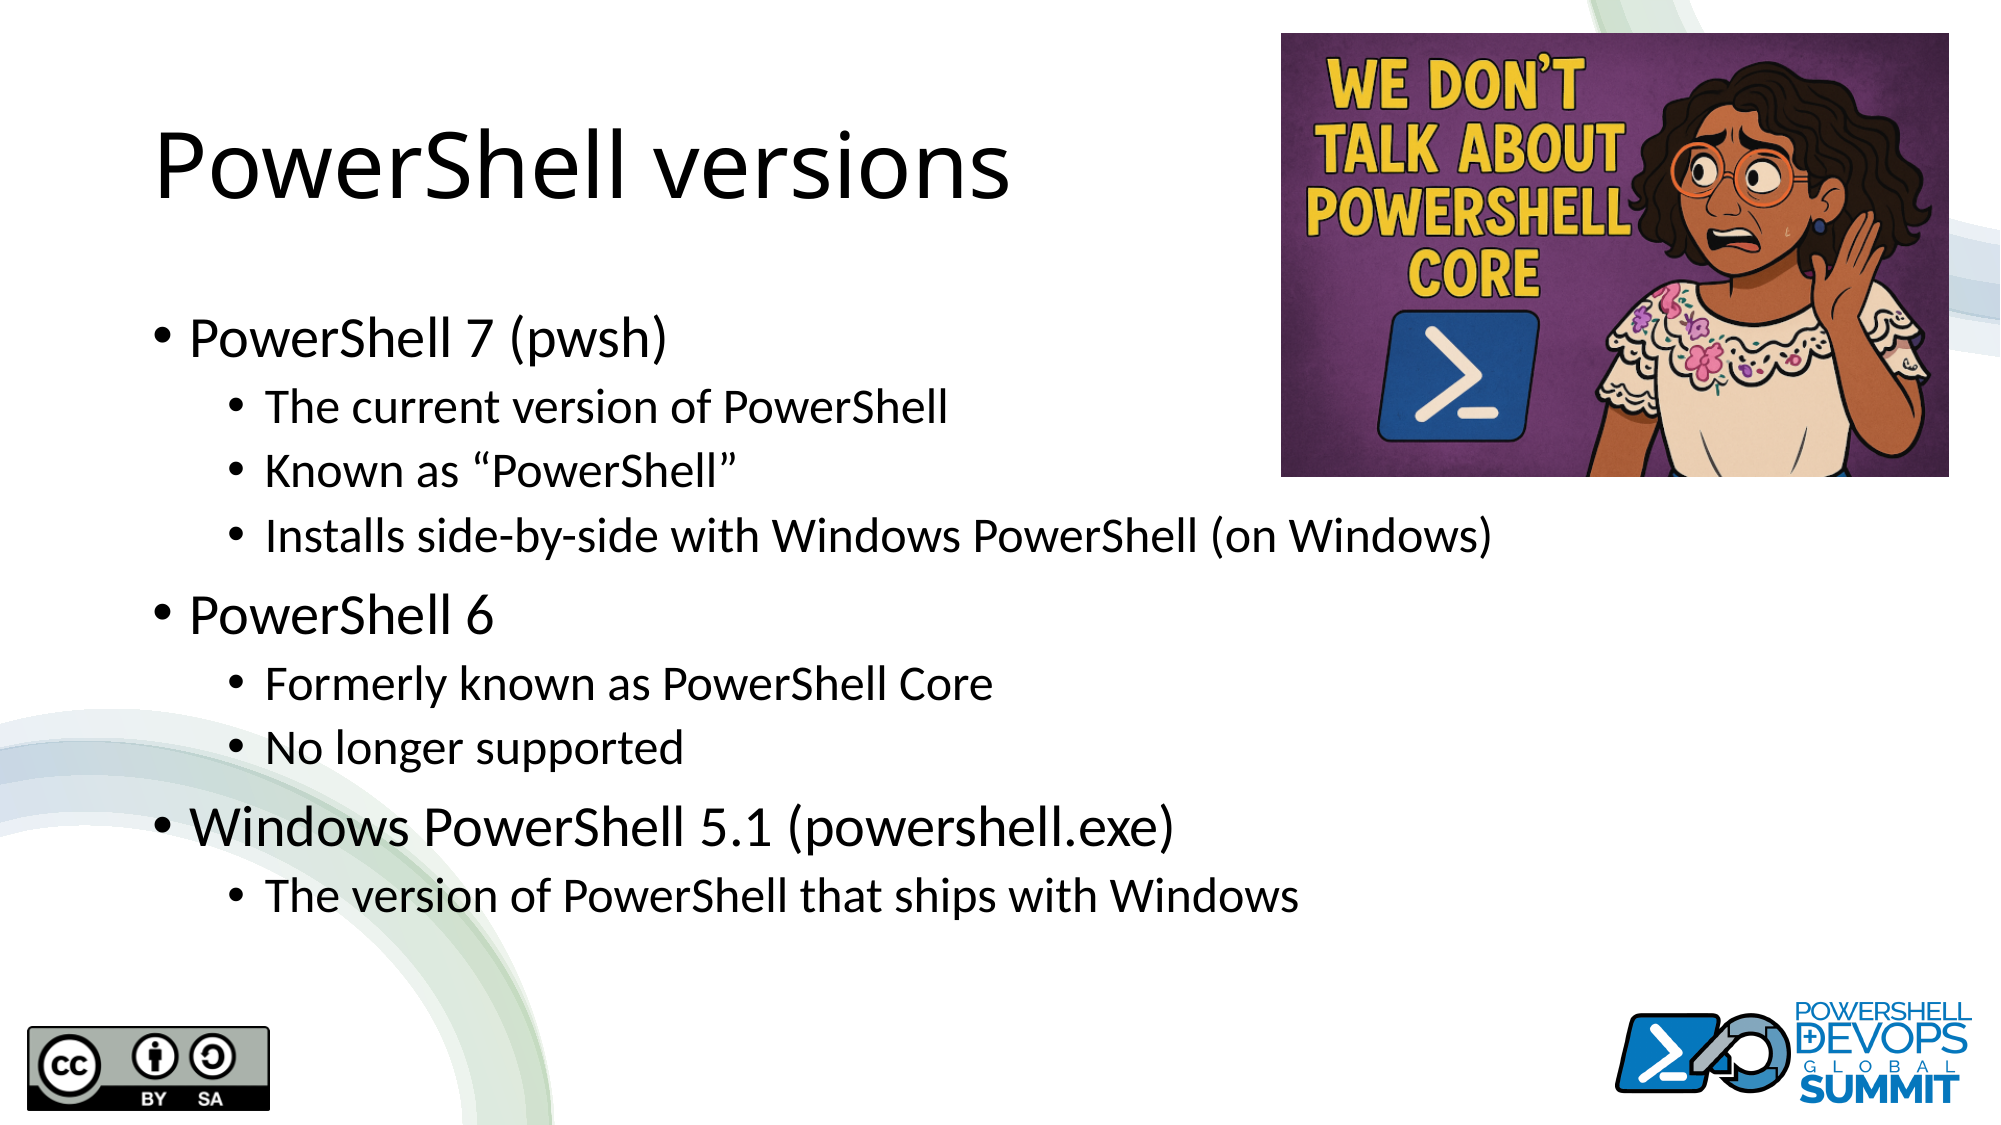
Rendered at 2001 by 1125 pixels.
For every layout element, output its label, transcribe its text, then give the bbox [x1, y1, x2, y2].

title PowerShell versions [137, 59, 1281, 278]
picture [1615, 998, 1972, 1112]
list PowerShell 7 (pwsh) The current version of PowerShell Known as “PowerShell” Installs side-by-side with Windows PowerShell (on Windows) PowerShell 6 Formerly known as PowerShell Core No longer supported Windows PowerShell 5.1 (powershell.exe) The version of PowerShell that ships with Windows [137, 299, 1863, 1014]
picture [1281, 33, 1949, 478]
picture [26, 1026, 270, 1112]
